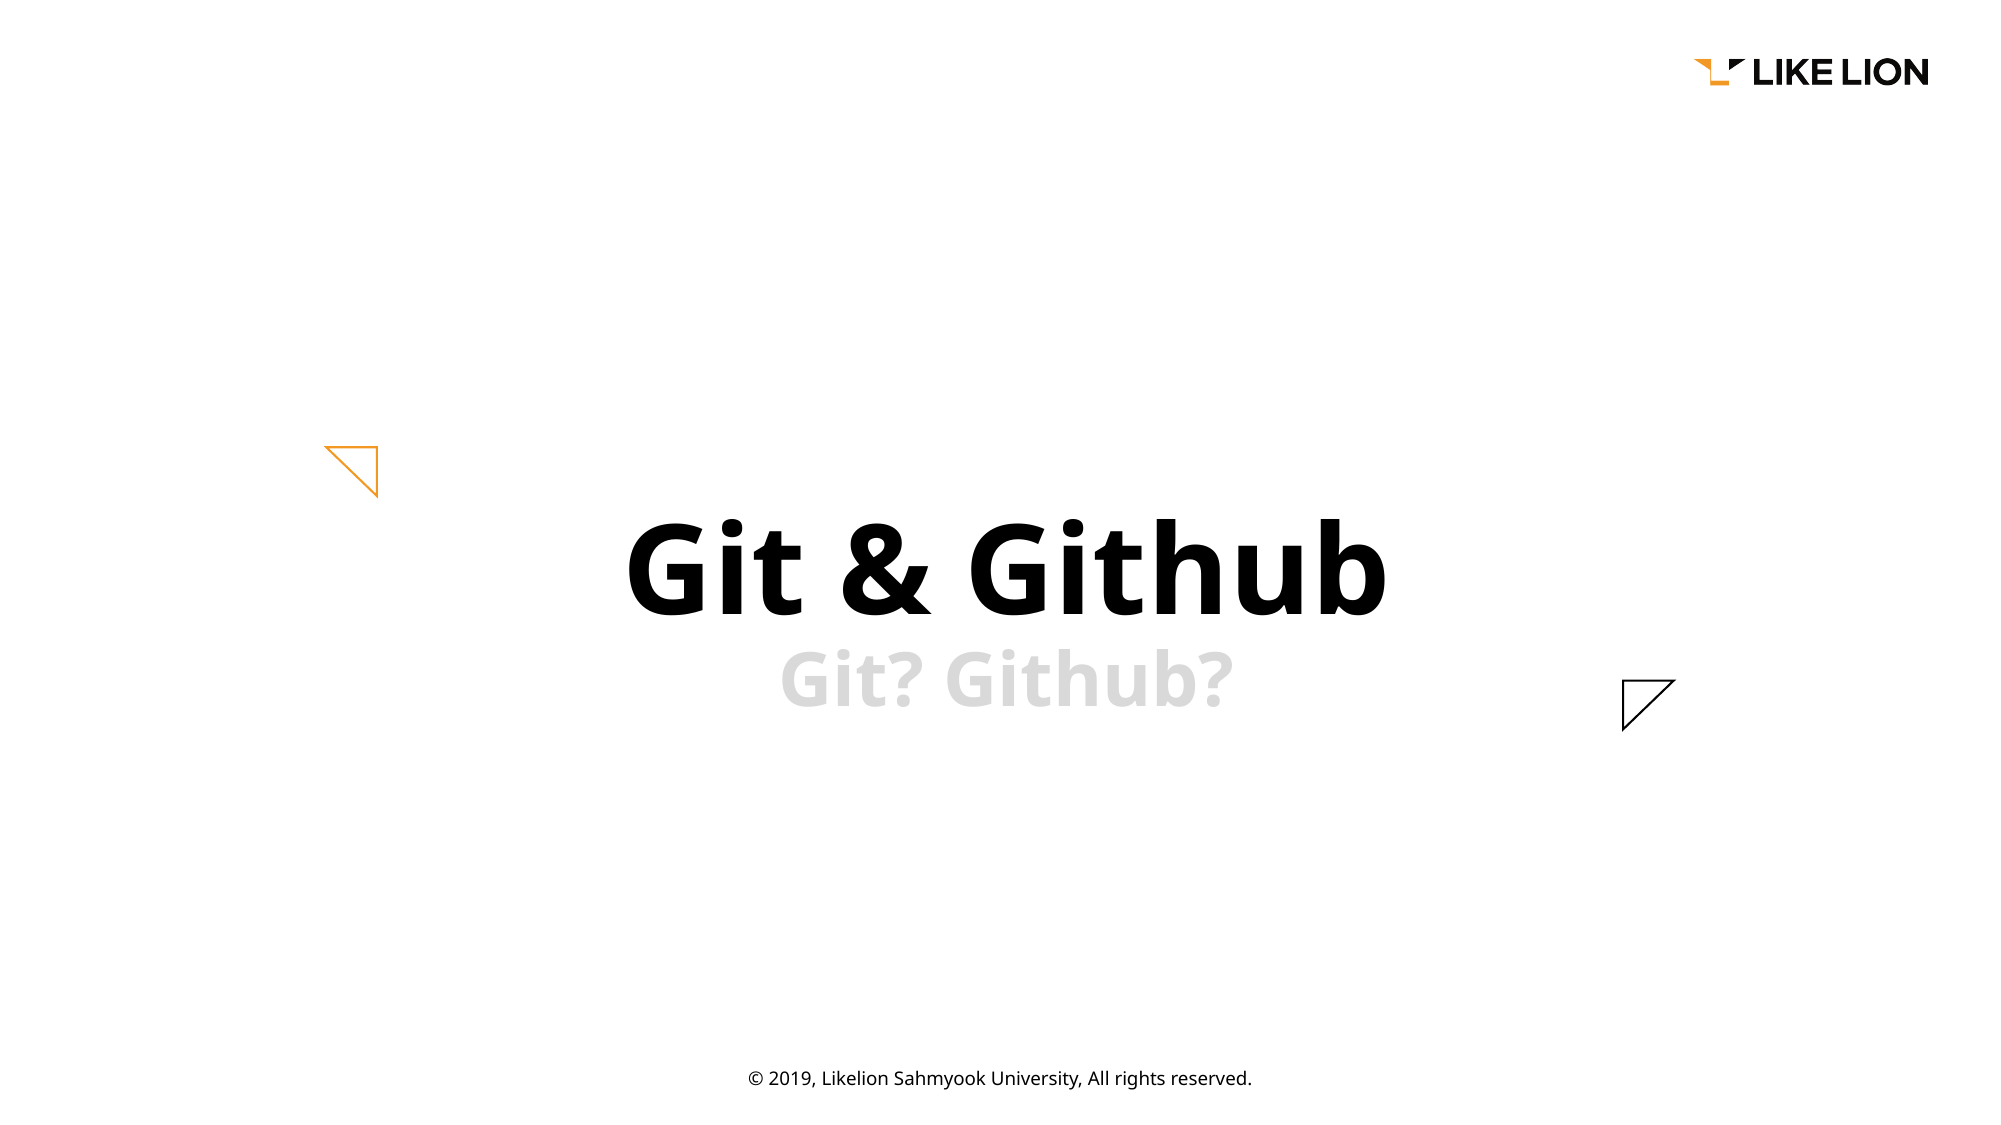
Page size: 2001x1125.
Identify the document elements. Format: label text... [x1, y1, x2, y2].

picture [1693, 58, 1928, 88]
text_box Git & Github Git? Github? [393, 499, 1620, 731]
text_box [323, 446, 378, 499]
text_box [1622, 679, 1677, 732]
